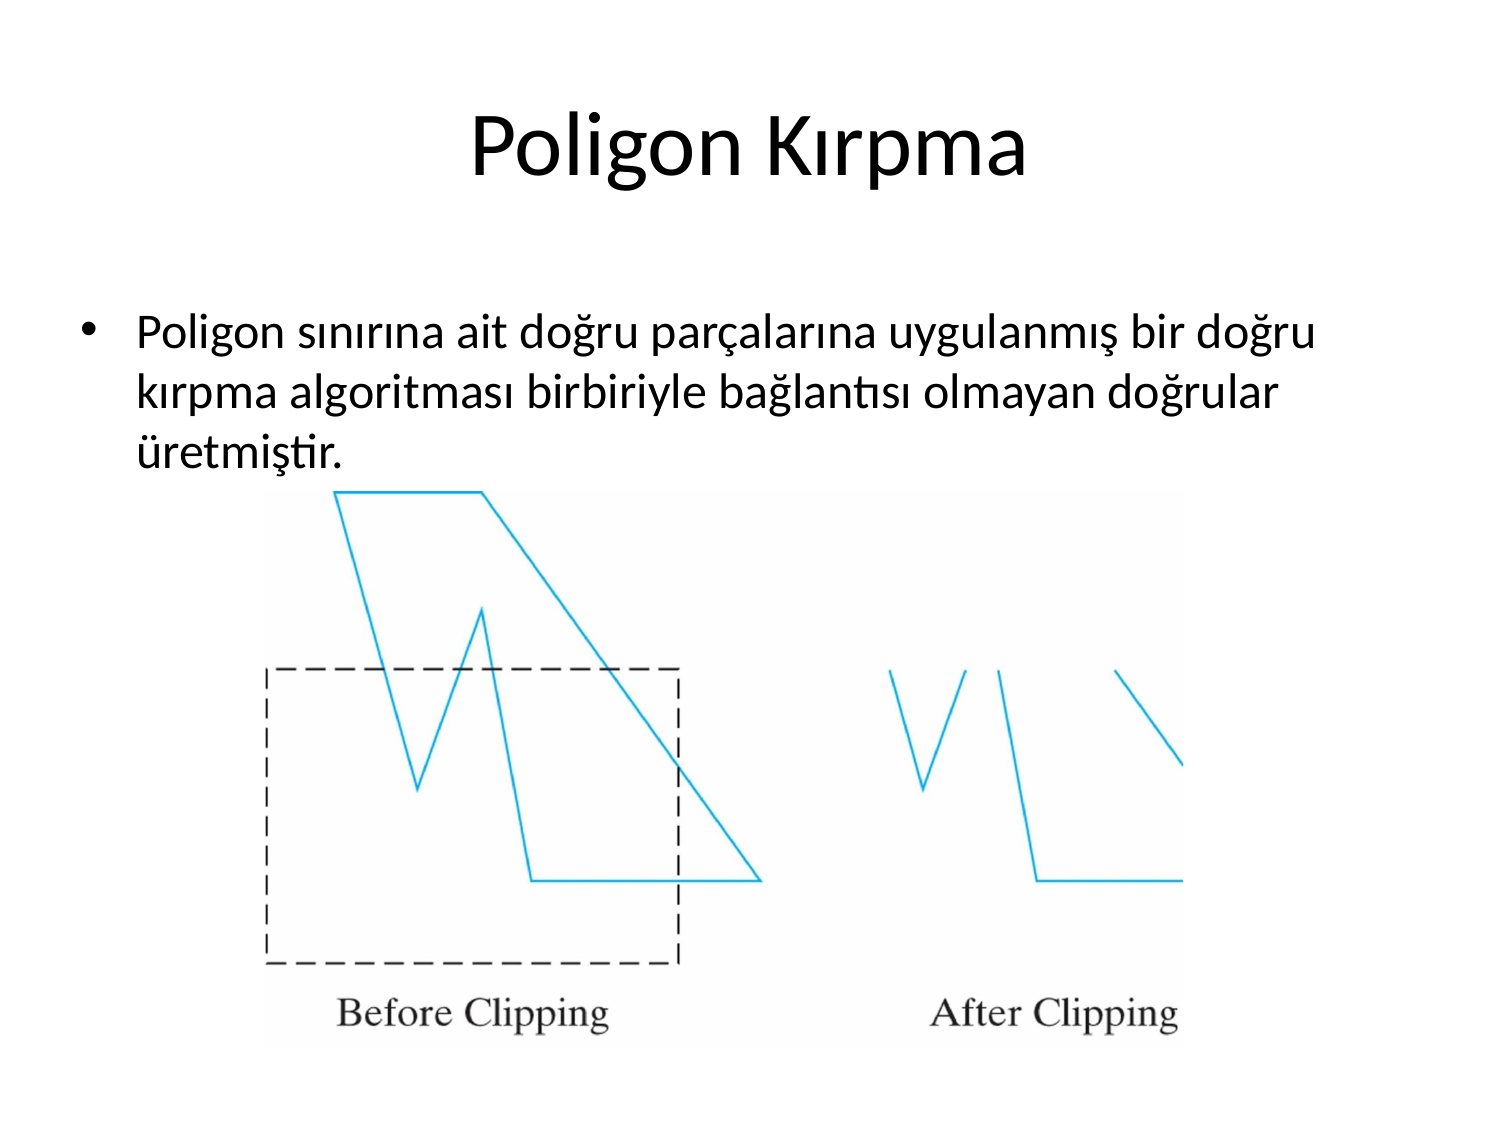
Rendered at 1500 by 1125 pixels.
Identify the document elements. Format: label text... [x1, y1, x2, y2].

picture [265, 491, 1184, 1047]
title Poligon Kırpma [75, 45, 1425, 233]
list Poligon sınırına ait doğru parçalarına uygulanmış bir doğru kırpma algoritması birbiriyle bağlantısı olmayan doğrular üretmiştir. [64, 290, 1436, 799]
